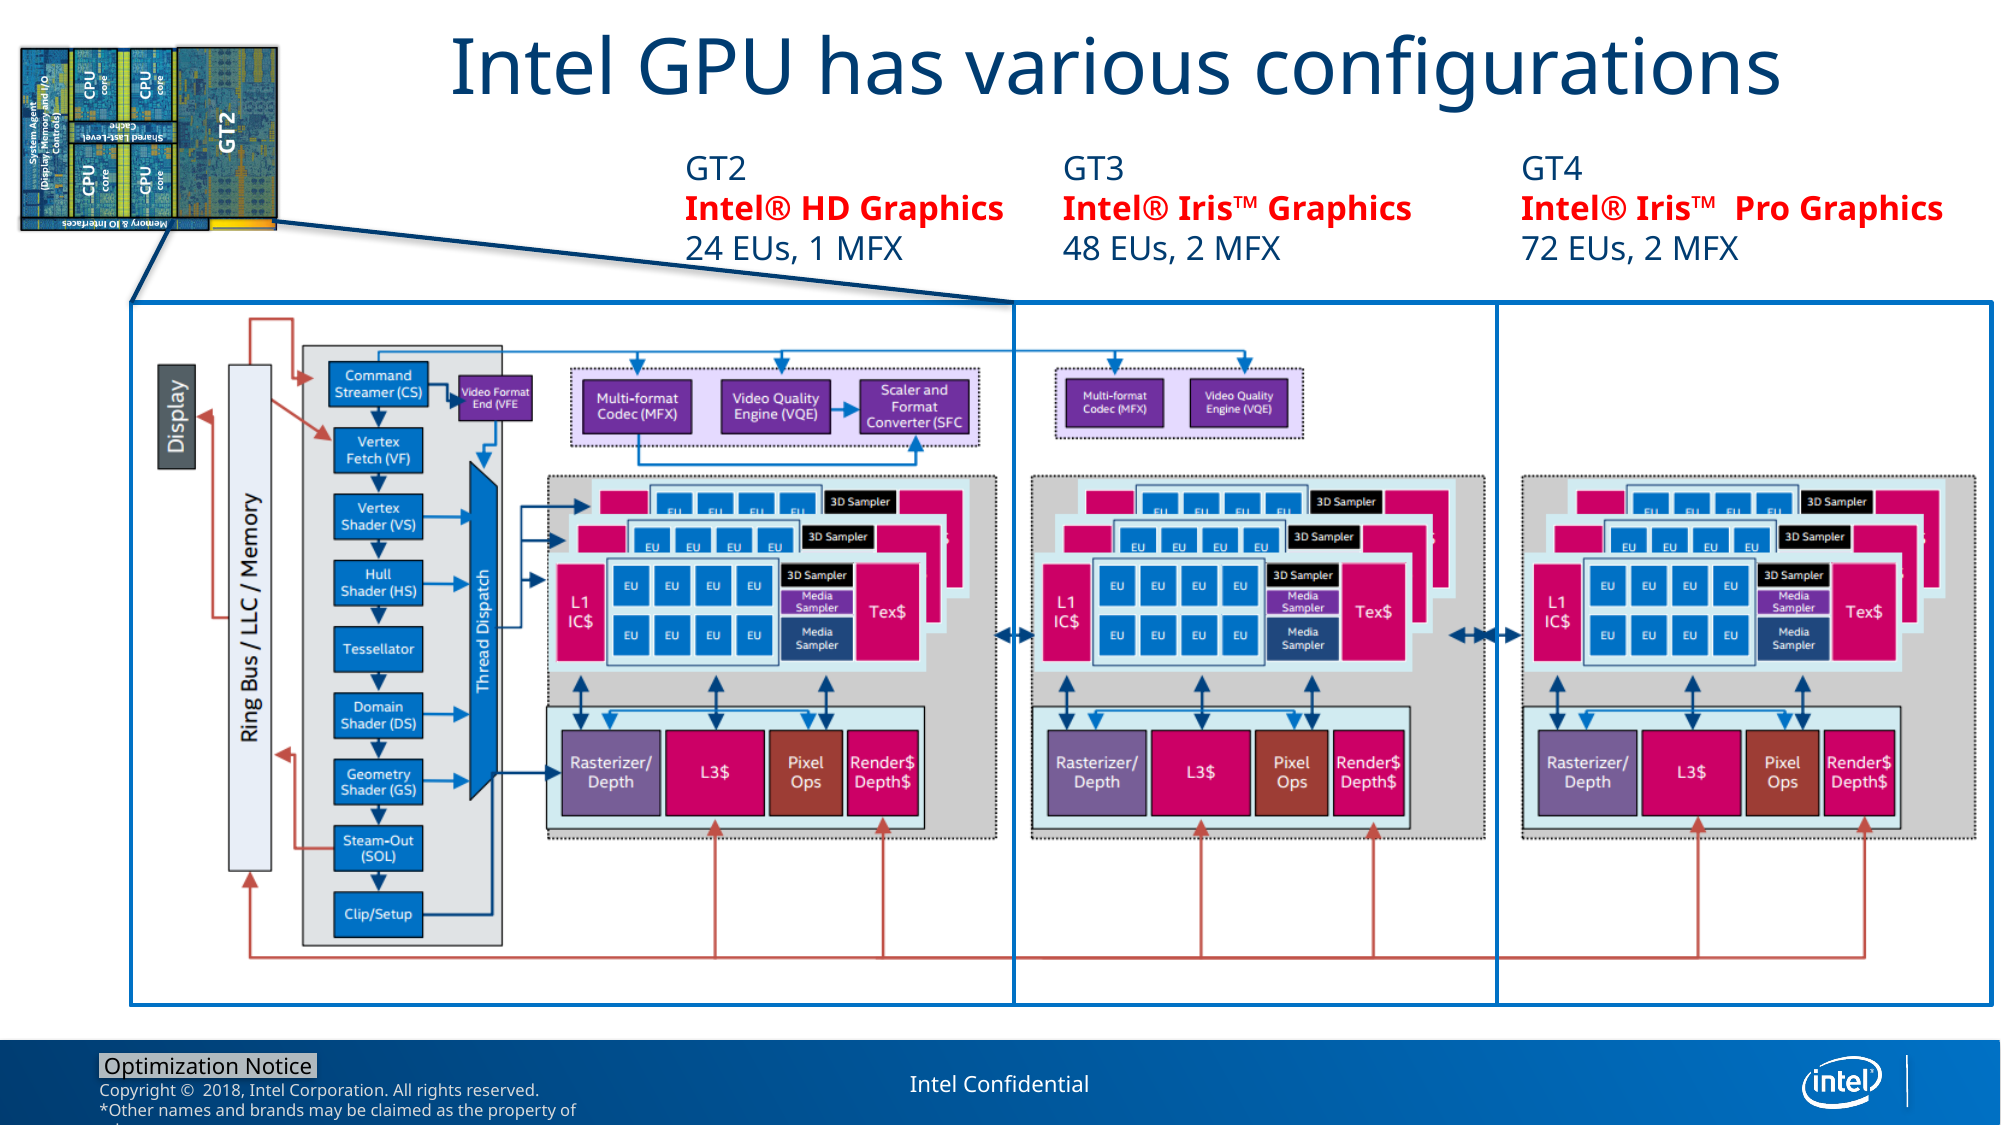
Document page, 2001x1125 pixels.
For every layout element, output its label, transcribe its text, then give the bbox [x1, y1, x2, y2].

picture [1802, 1056, 1882, 1109]
text_box [129, 990, 1994, 1007]
picture [131, 302, 2000, 984]
text_box GT2 Intel® HD Graphics 24 EUs, 1 MFX [685, 146, 1005, 219]
title Intel GPU has various configurations [450, 16, 2000, 114]
footer Intel Confidential [683, 1053, 1317, 1114]
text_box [131, 219, 174, 303]
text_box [271, 220, 1015, 303]
text_box GT3 Intel® Iris™ Graphics 48 EUs, 2 MFX [1062, 146, 1413, 267]
text_box GT4 Intel® Iris™ Pro Graphics 72 EUs, 2 MFX [1521, 146, 1945, 267]
picture [15, 3, 283, 272]
